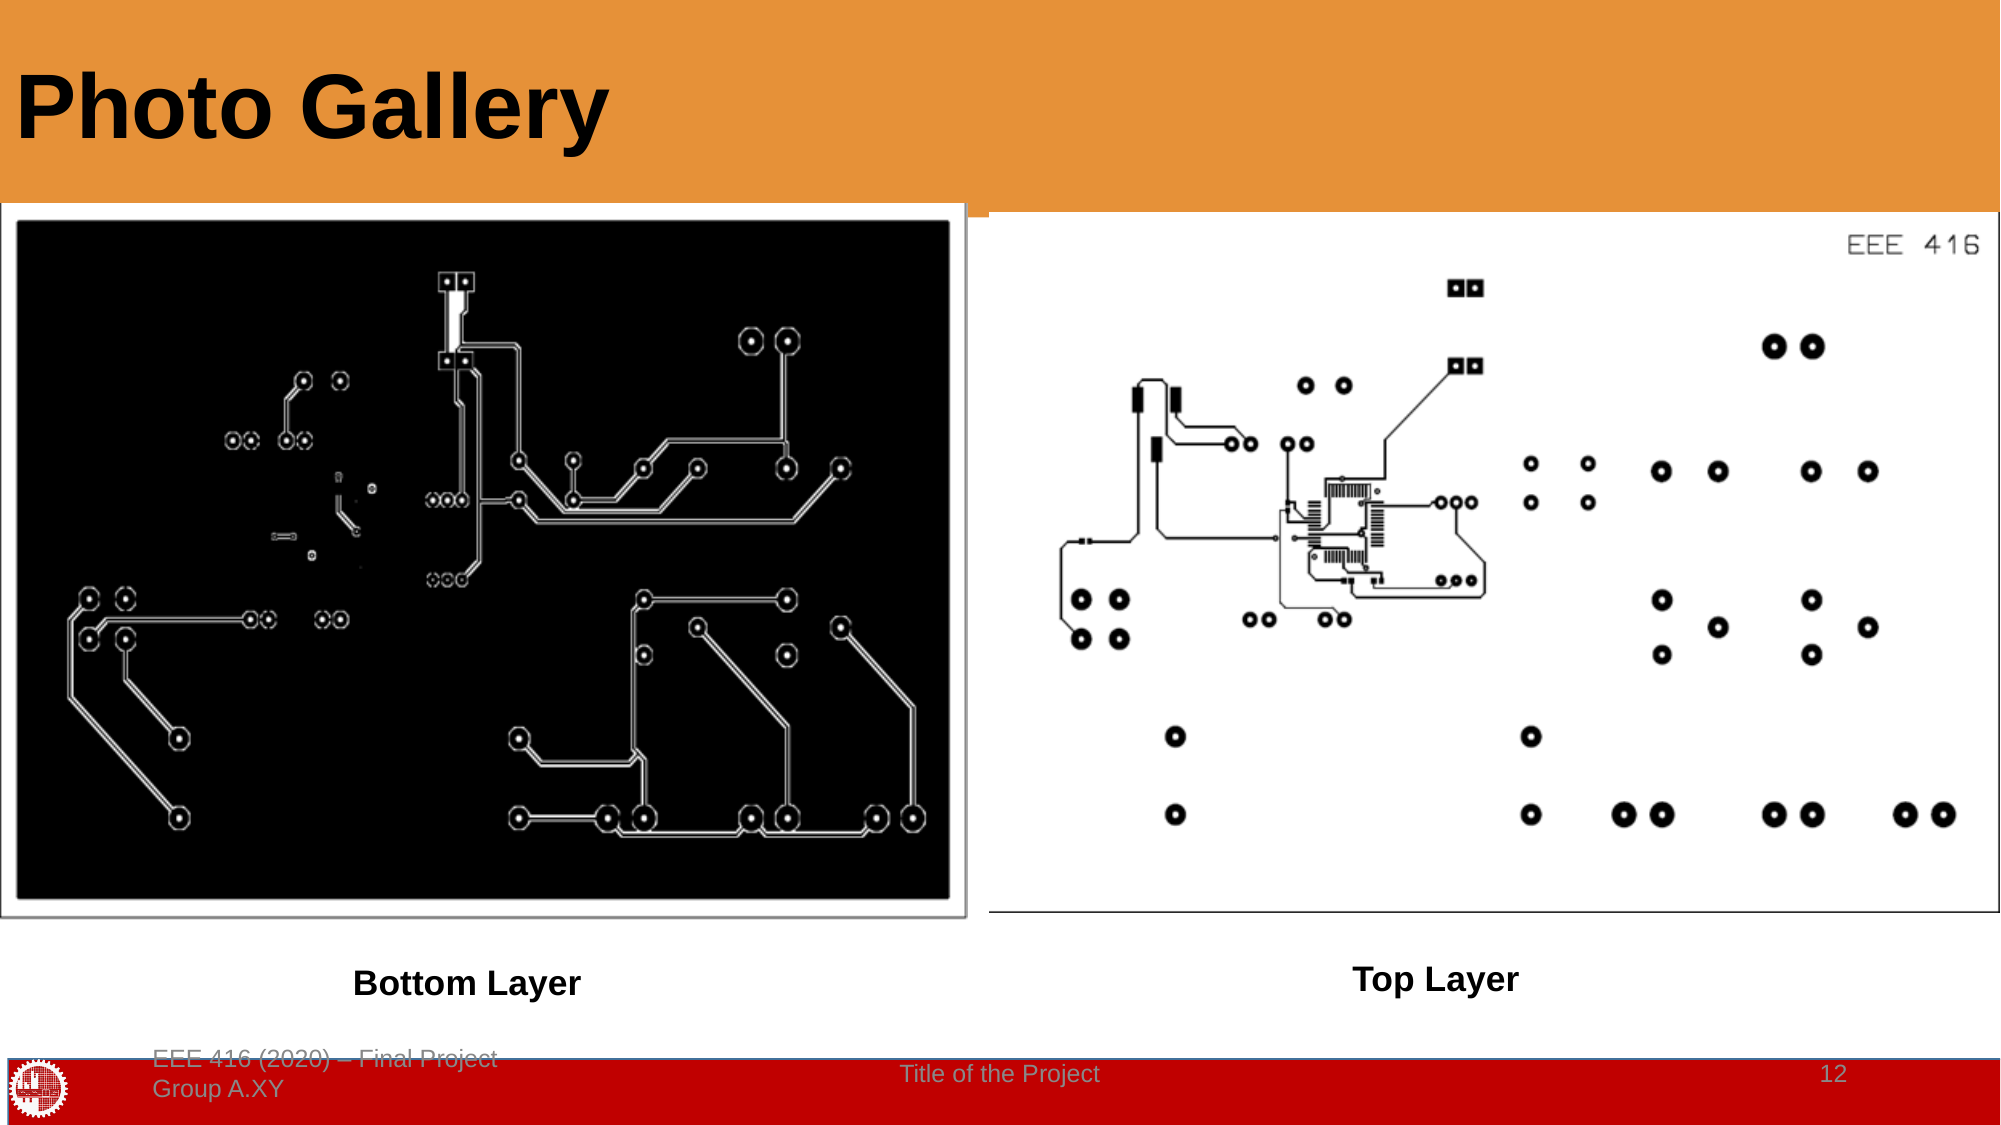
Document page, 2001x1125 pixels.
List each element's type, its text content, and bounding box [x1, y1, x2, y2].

text_box Top Layer [1152, 940, 1725, 1014]
picture [988, 212, 2000, 913]
slide_number ‹#› [1412, 1042, 1863, 1103]
text_box Bottom Layer [152, 945, 726, 1018]
slide_number EEE 416 (2020) – Final Project Group A.XY [137, 1042, 588, 1103]
title Photo Gallery [0, 0, 2000, 218]
footer Title of the Project [662, 1042, 1338, 1103]
picture [8, 1059, 71, 1118]
picture [0, 203, 968, 922]
